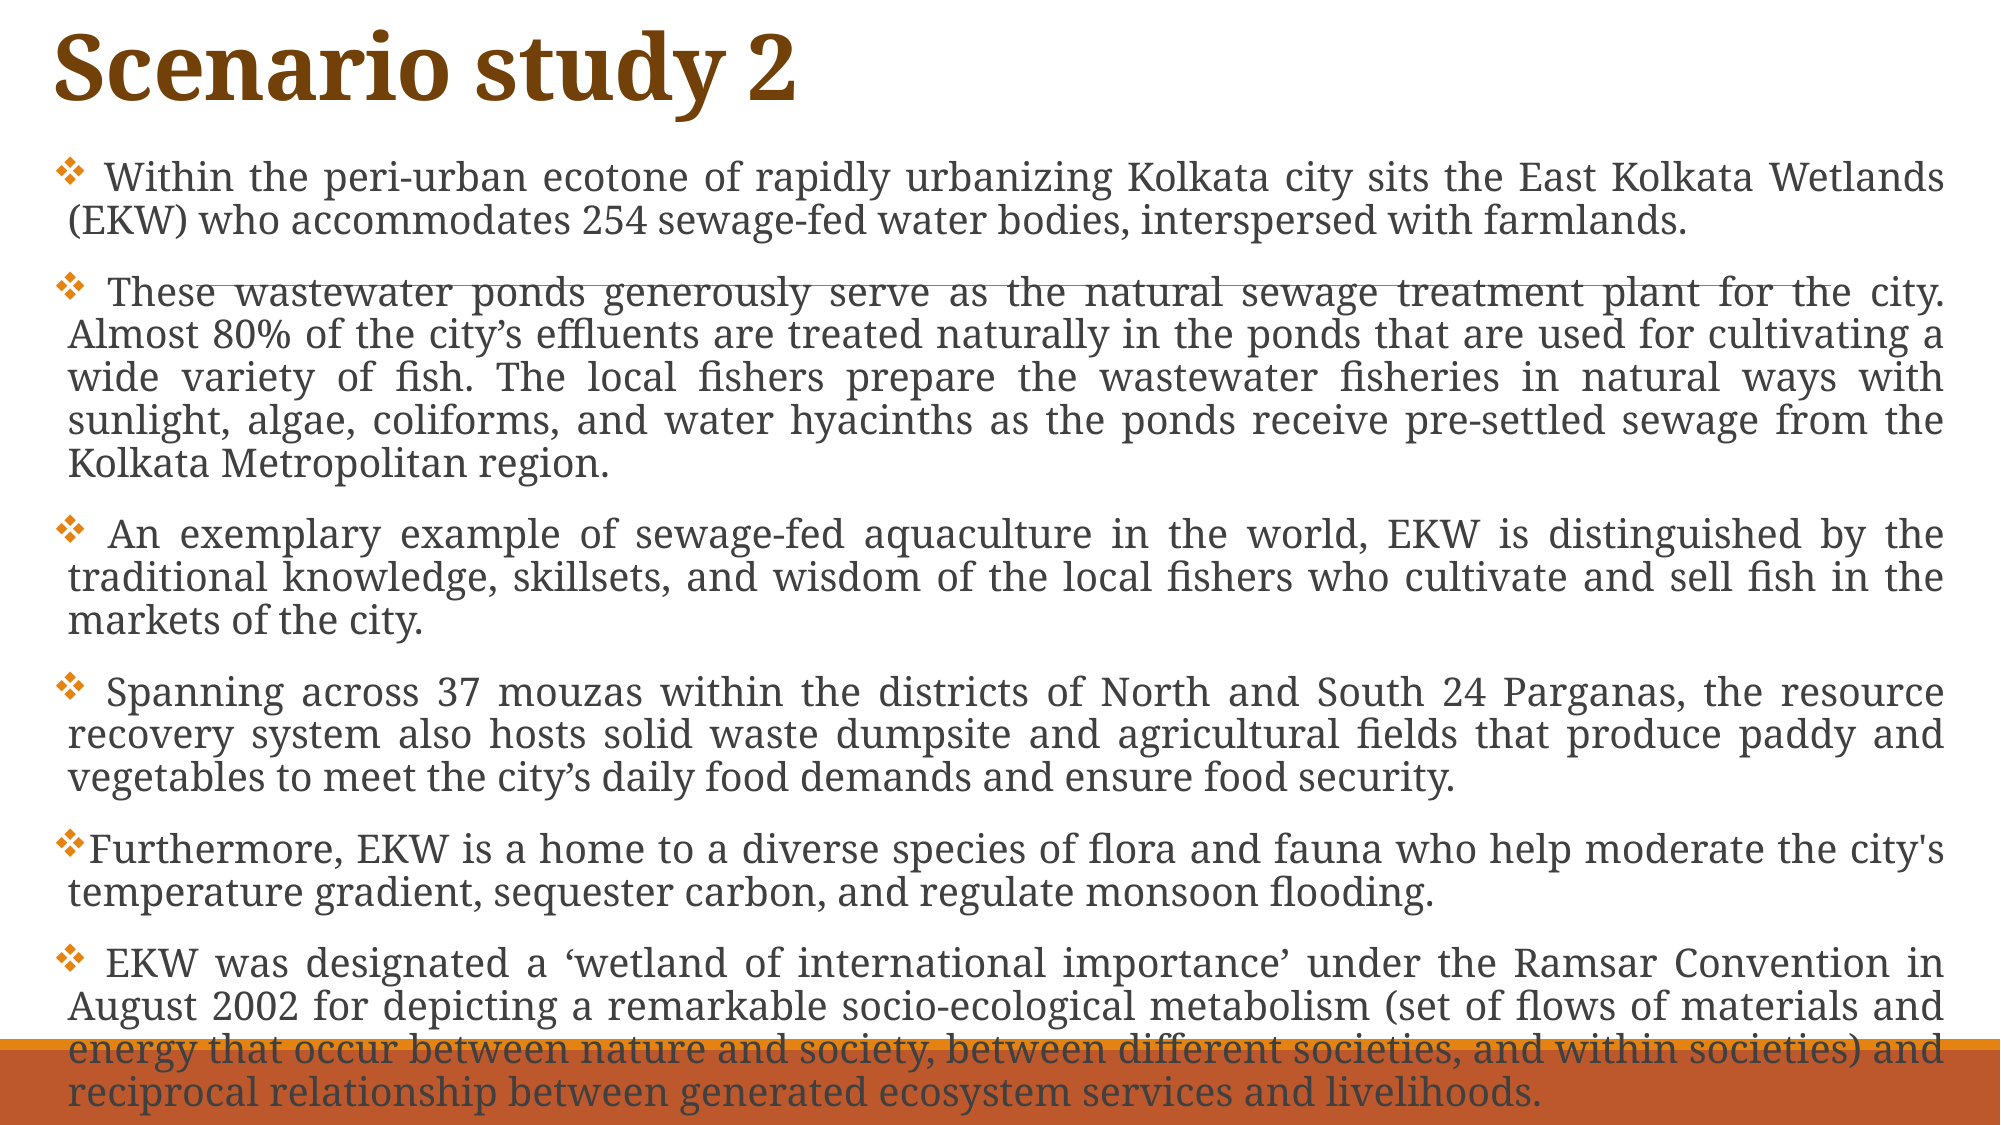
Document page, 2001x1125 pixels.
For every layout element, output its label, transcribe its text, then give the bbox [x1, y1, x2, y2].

list Within the peri-urban ecotone of rapidly urbanizing Kolkata city sits the East Kolkata Wetlands (EKW) who accommodates 254 sewage-fed water bodies, interspersed with farmlands. These wastewater ponds generously serve as the natural sewage treatment plant for the city. Almost 80% of the city’s effluents are treated naturally in the ponds that are used for cultivating a wide variety of fish. The local fishers prepare the wastewater fisheries in natural ways with sunlight, algae, coliforms, and water hyacinths as the ponds receive pre-settled sewage from the Kolkata Metropolitan region. An exemplary example of sewage-fed aquaculture in the world, EKW is distinguished by the traditional knowledge, skillsets, and wisdom of the local fishers who cultivate and sell fish in the markets of the city. Spanning across 37 mouzas within the districts of North and South 24 Parganas, the resource recovery system also hosts solid waste dumpsite and agricultural fields that produce paddy and vegetables to meet the city’s daily food demands and ensure food security. Furthermore, EKW is a home to a diverse species of flora and fauna who help moderate the city's temperature gradient, sequester carbon, and regulate monsoon flooding. EKW was designated a ‘wetland of international importance’ under the Ramsar Convention in August 2002 for depicting a remarkable socio-ecological metabolism (set of flows of materials and energy that occur between nature and society, between different societies, and within societies) and reciprocal relationship between generated ecosystem services and livelihoods. [52, 149, 1948, 914]
title Scenario study 2 [38, 0, 1689, 127]
